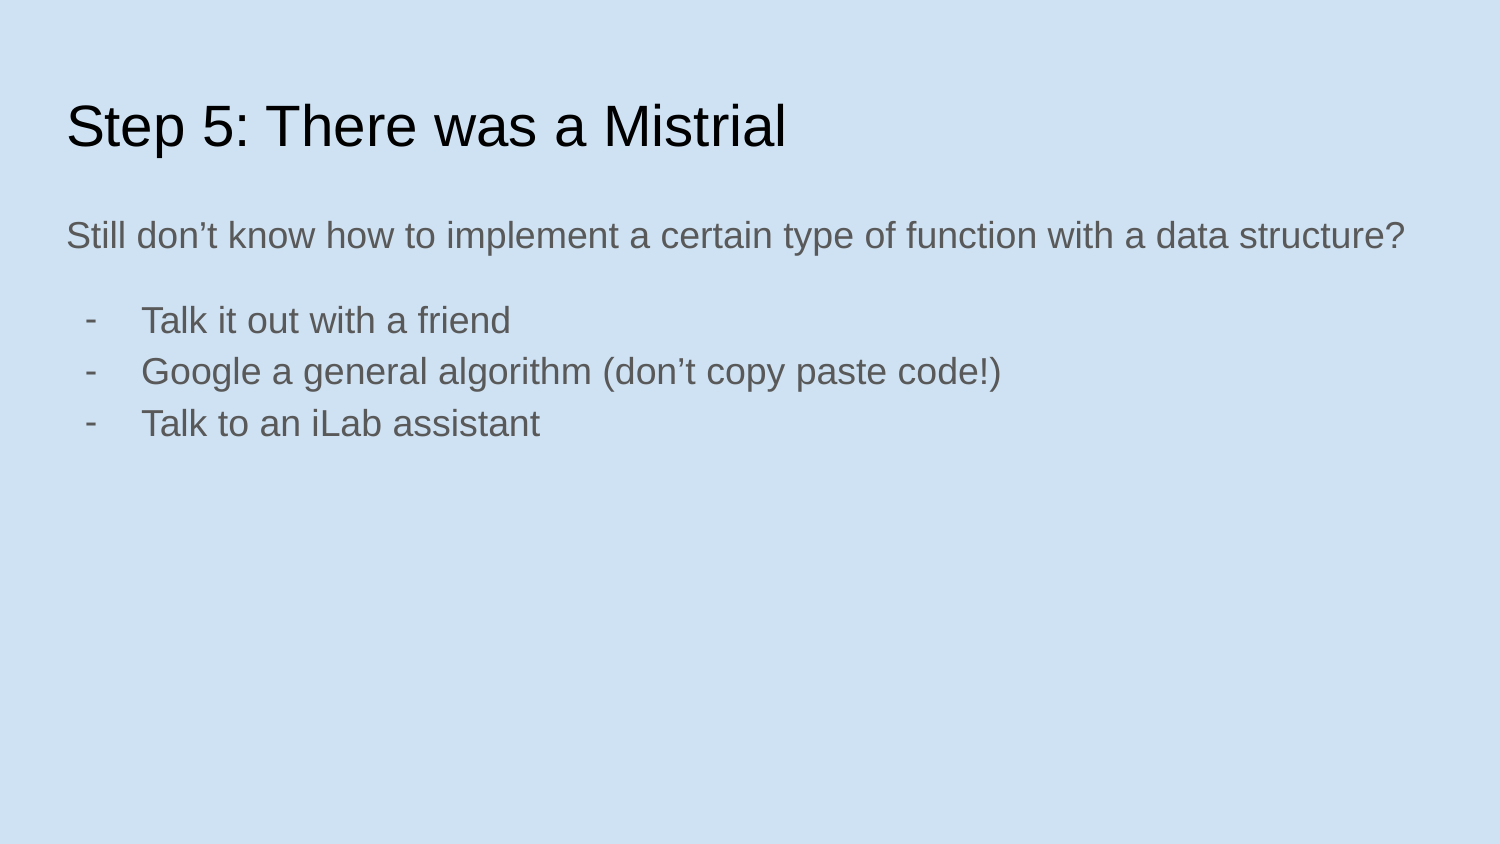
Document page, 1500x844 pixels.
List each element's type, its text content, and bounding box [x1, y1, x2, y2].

title Step 5: There was a Mistrial [51, 72, 1449, 167]
list Still don’t know how to implement a certain type of function with a data structure? Talk it out with a friend Google a general algorithm (don’t copy paste code!) Talk to an iLab assistant [51, 189, 1449, 750]
